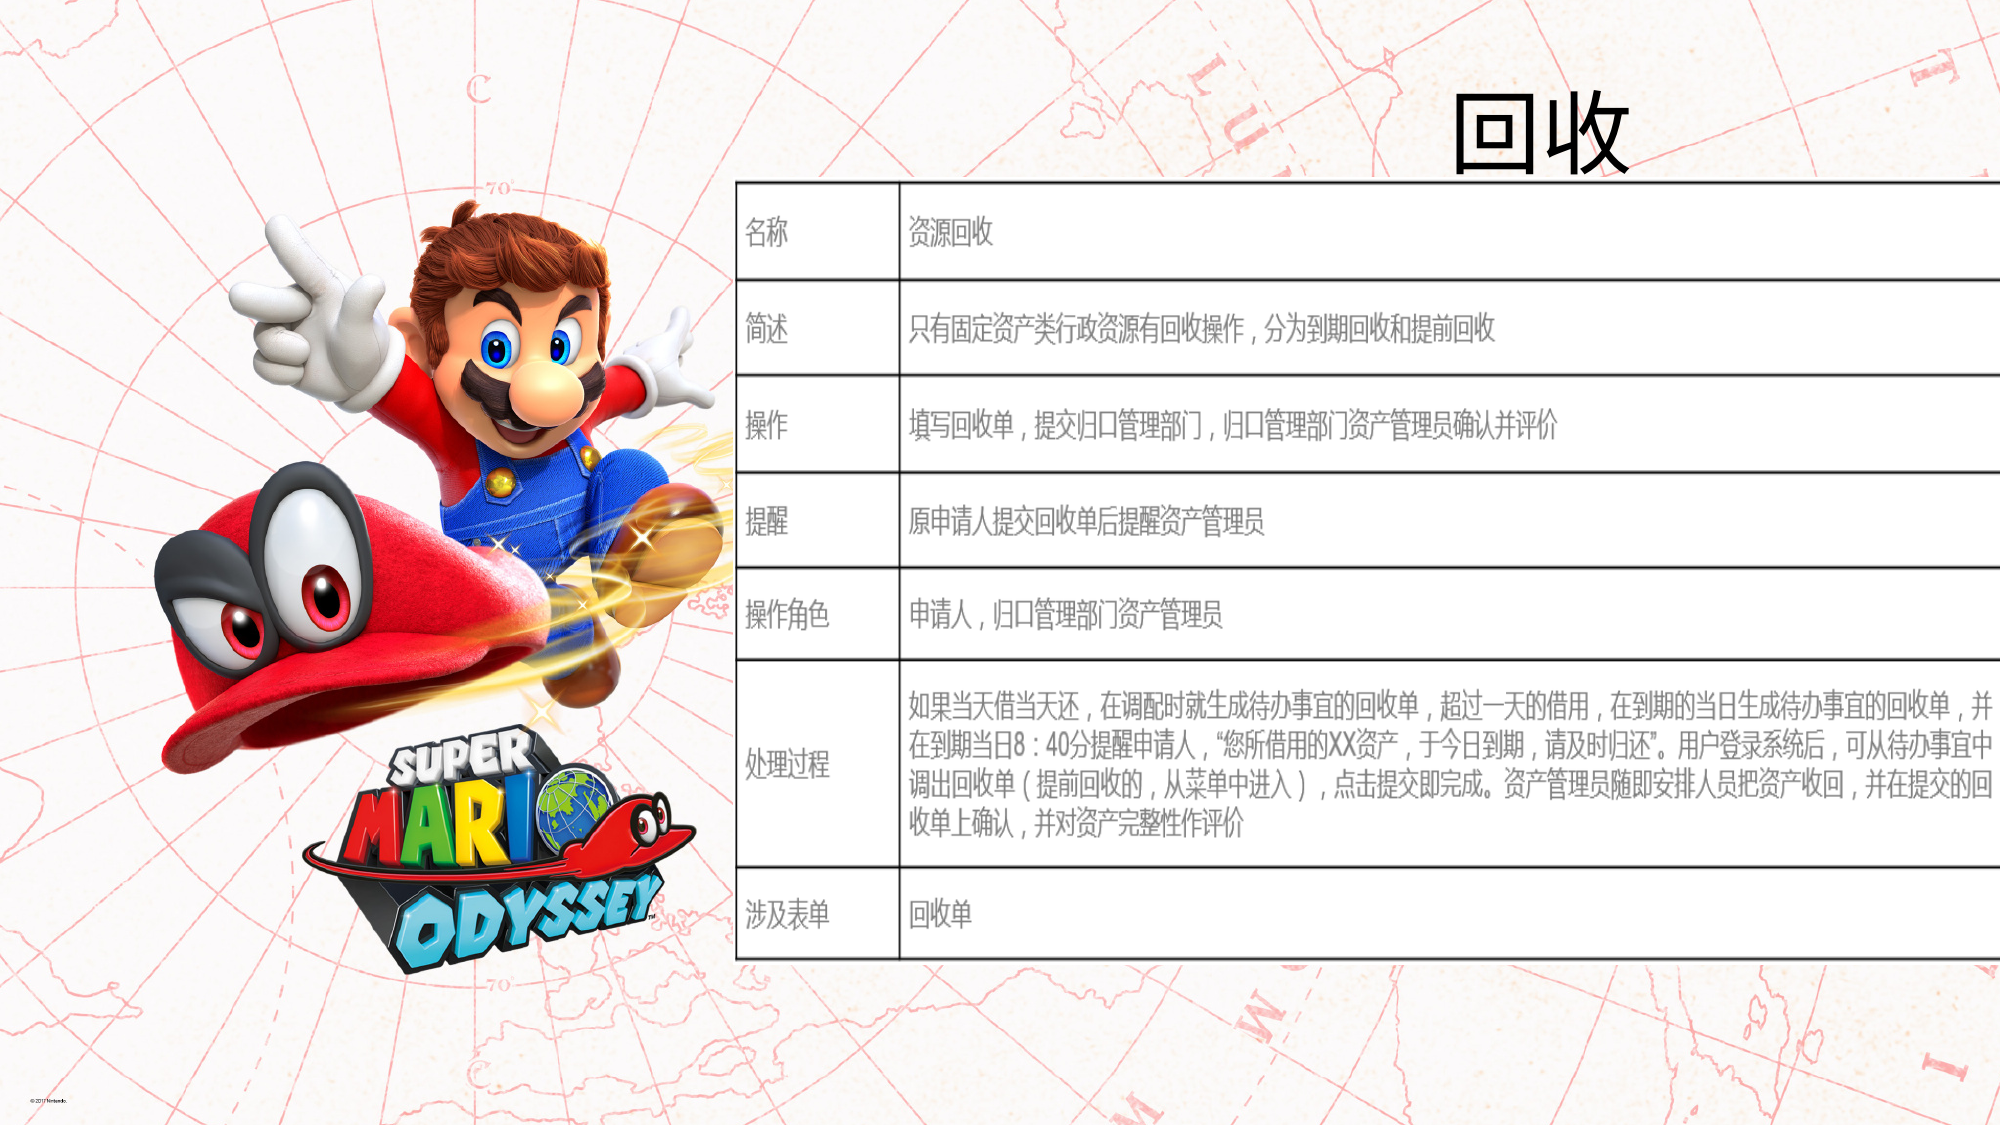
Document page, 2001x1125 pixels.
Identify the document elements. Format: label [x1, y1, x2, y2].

list [0, 0, 2000, 1125]
picture [733, 177, 2000, 965]
